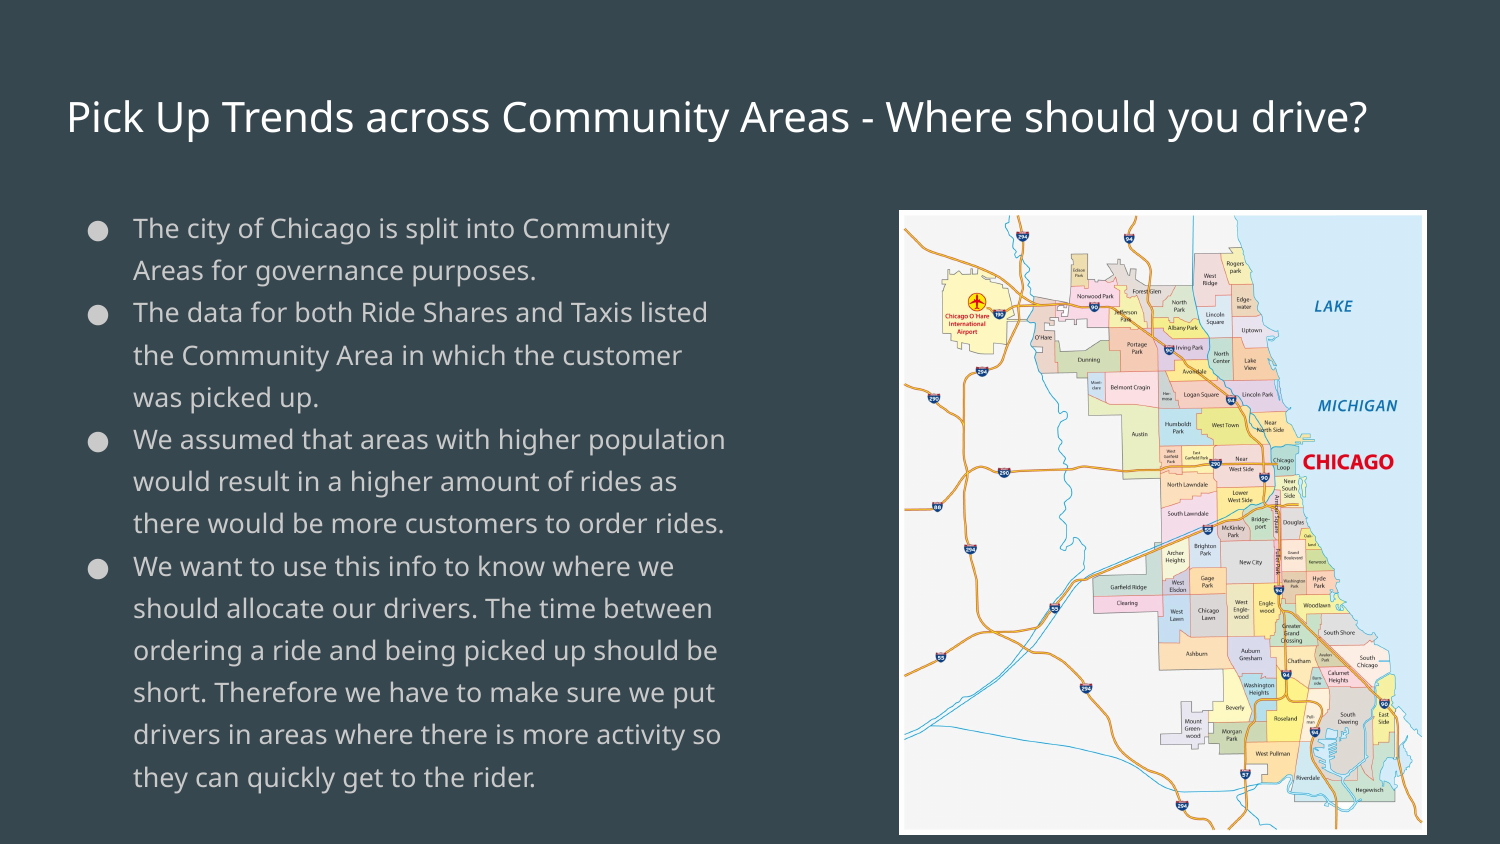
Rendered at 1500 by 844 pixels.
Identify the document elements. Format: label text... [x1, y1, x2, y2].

list The city of Chicago is split into Community Areas for governance purposes. The data for both Ride Shares and Taxis listed the Community Area in which the customer was picked up. We assumed that areas with higher population would result in a higher amount of rides as there would be more customers to order rides. We want to use this info to know where we should allocate our drivers. The time between ordering a ride and being picked up should be short. Therefore we have to make sure we put drivers in areas where there is more activity so they can quickly get to the rider. [51, 189, 750, 822]
picture [899, 210, 1427, 835]
title Pick Up Trends across Community Areas - Where should you drive? [51, 72, 1449, 167]
